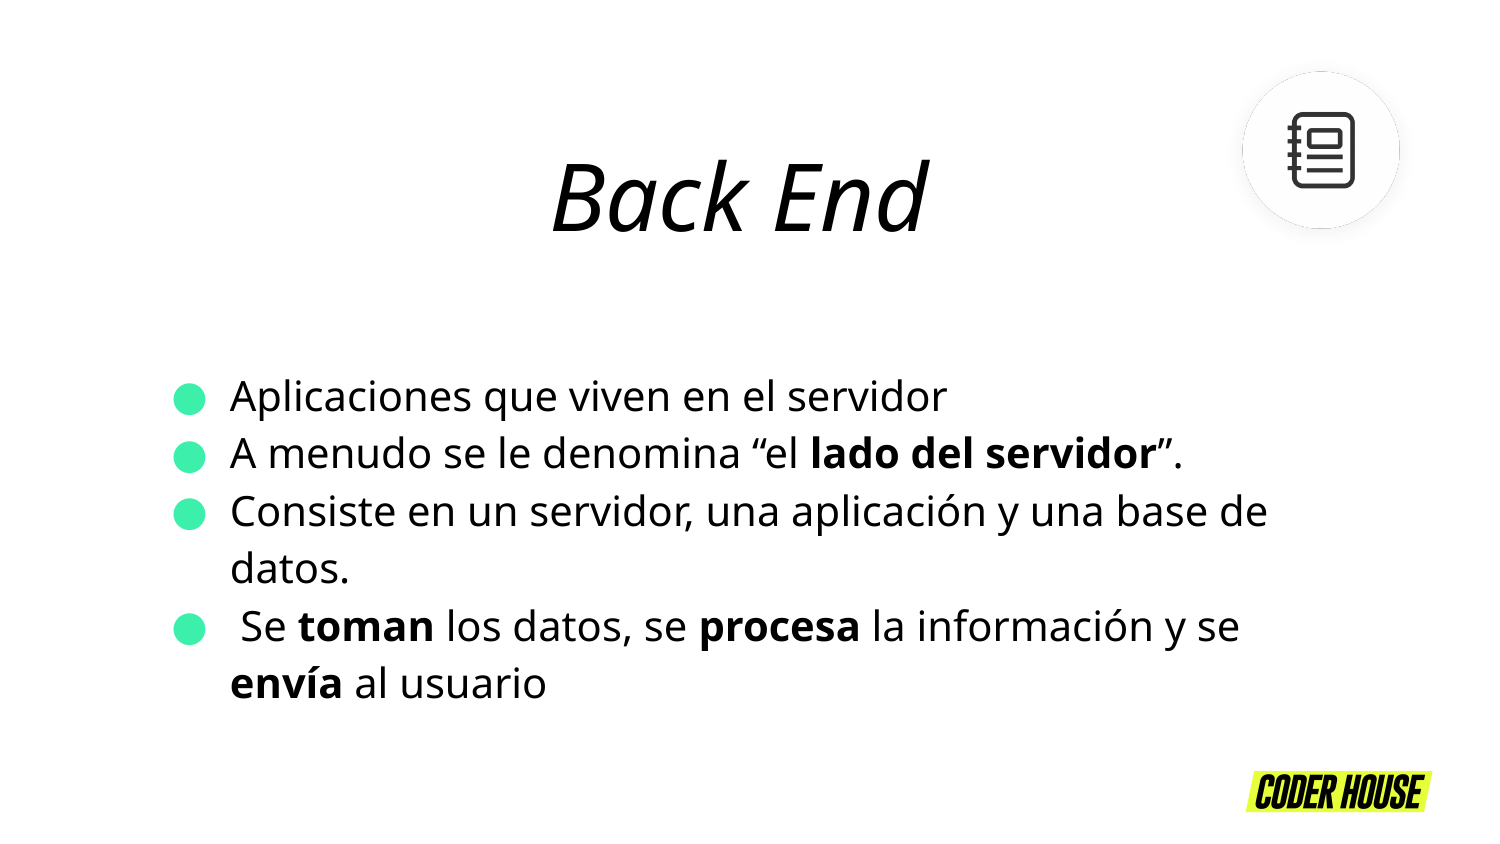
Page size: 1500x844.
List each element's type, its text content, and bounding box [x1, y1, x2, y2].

text_box Back End [274, 122, 1204, 286]
picture [1241, 764, 1437, 819]
picture [1223, 52, 1419, 248]
text_box Aplicaciones que viven en el servidor A menudo se le denomina “el lado del servidor”. Consiste en un servidor, una aplicación y una base de datos. Se toman los datos, se procesa la información y se envía al usuario [139, 346, 1361, 622]
